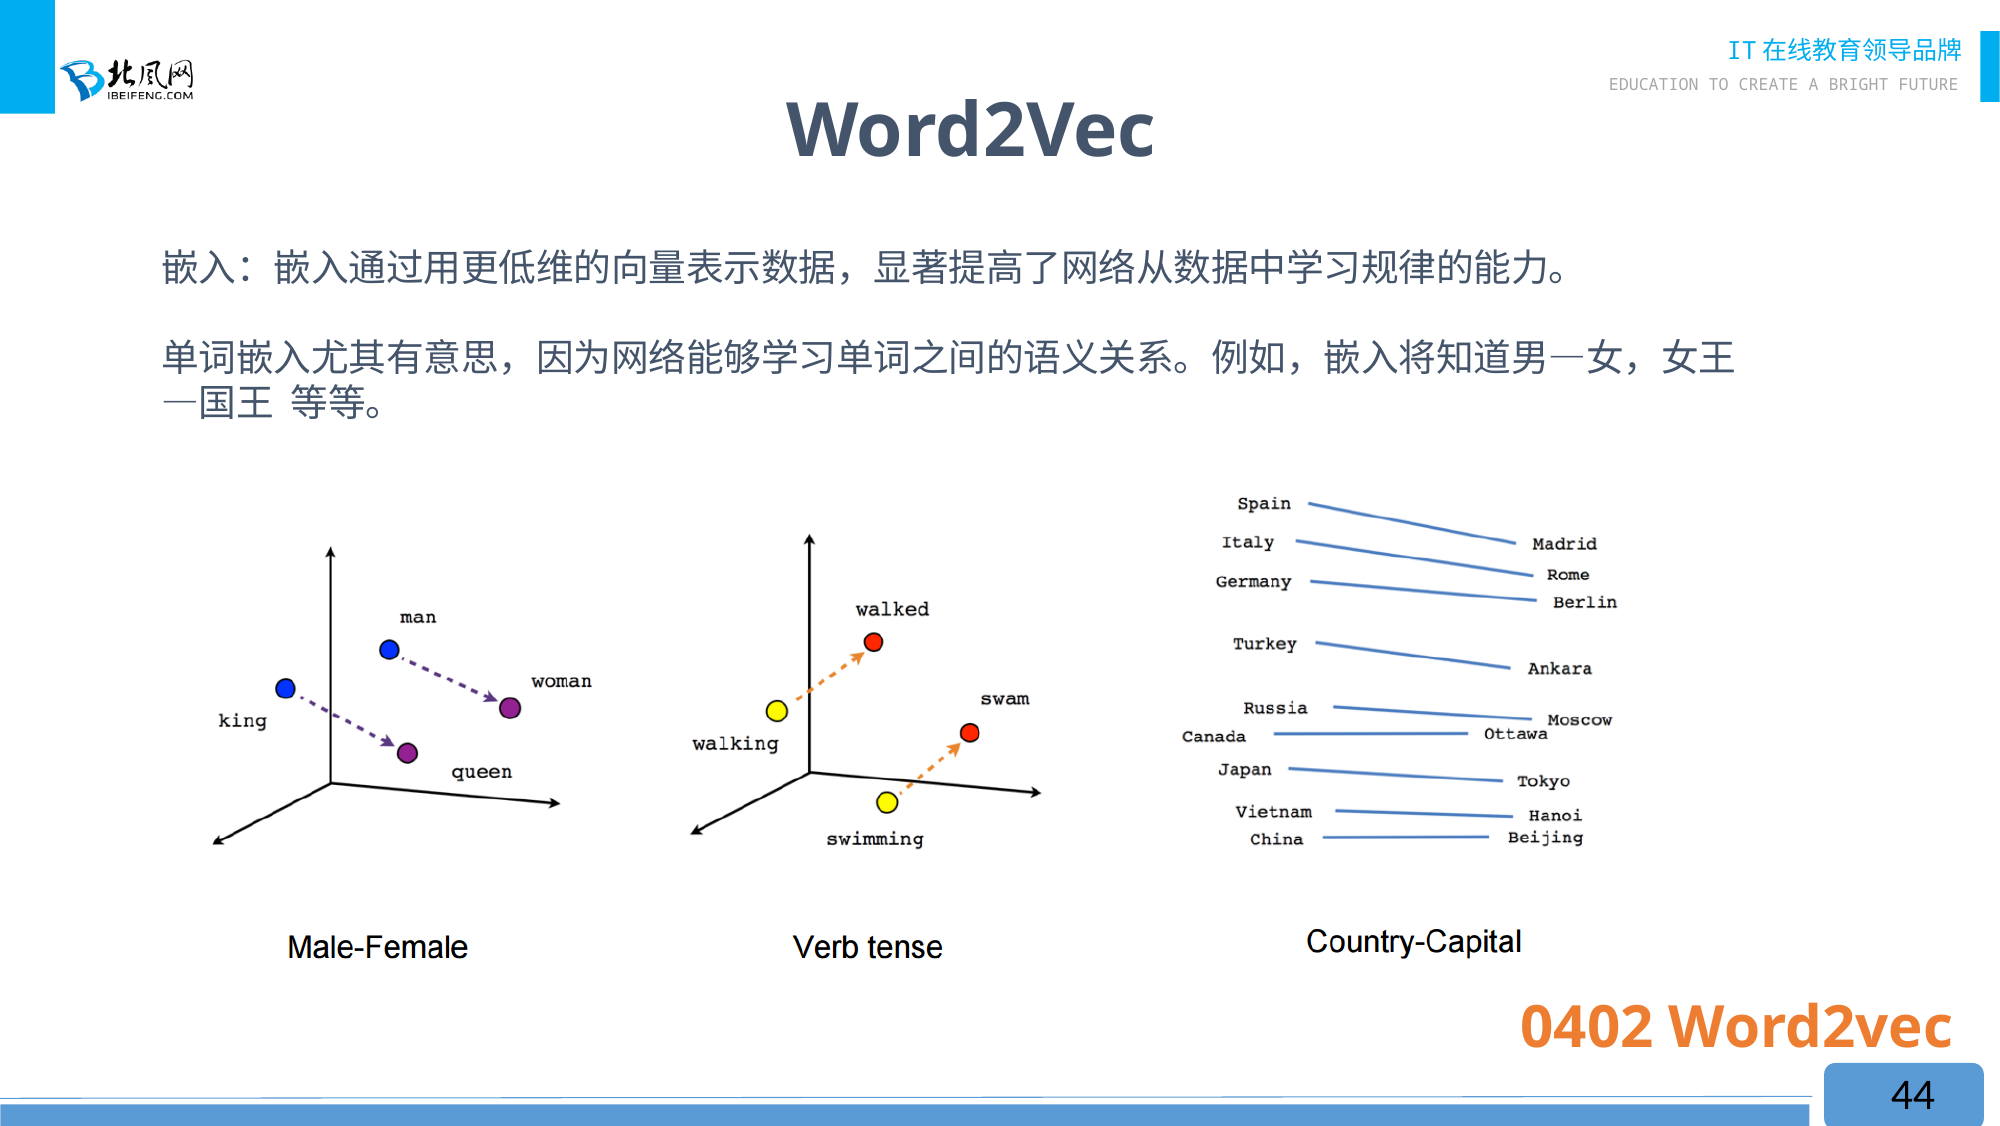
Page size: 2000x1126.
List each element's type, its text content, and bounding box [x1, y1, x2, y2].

text_box Word2Vec [771, 65, 1253, 190]
picture [194, 477, 1626, 979]
picture [56, 54, 198, 103]
text_box 0402 Word2vec [1490, 978, 1984, 1079]
text_box 嵌入：嵌入通过用更低维的向量表示数据，显著提高了网络从数据中学习规律的能力。 单词嵌入尤其有意思，因为网络能够学习单词之间的语义关系。例如，嵌入将知道男—女，女王—国王 等等。 [146, 236, 1788, 434]
